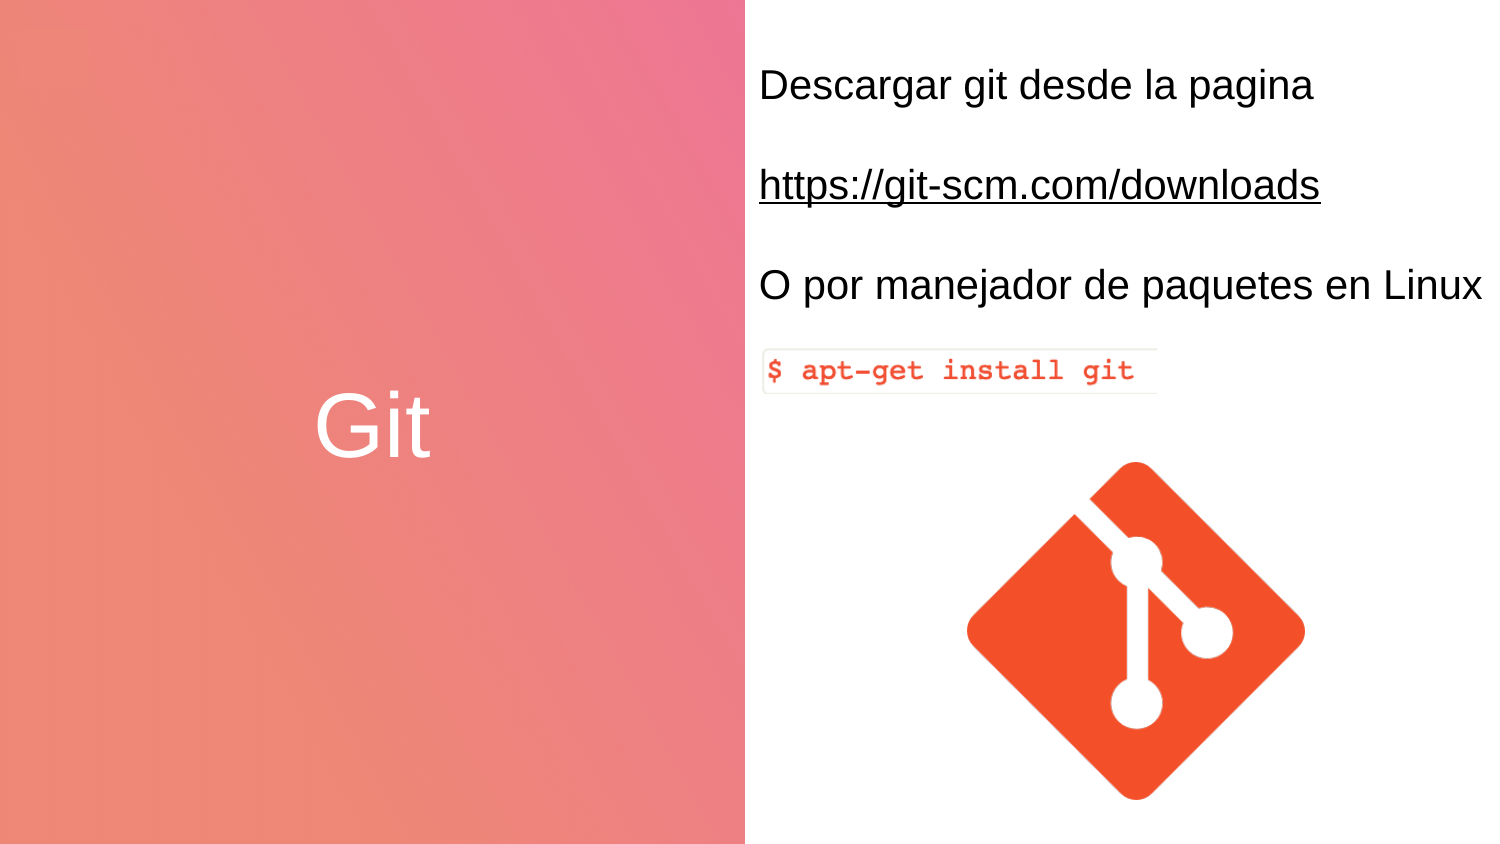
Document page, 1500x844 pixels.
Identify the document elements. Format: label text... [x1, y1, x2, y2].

picture [0, 0, 745, 844]
picture [759, 343, 1157, 394]
picture [967, 462, 1306, 801]
text_box Descargar git desde la pagina https://git-scm.com/downloads O por manejador de paquetes en Linux [749, 50, 1500, 515]
